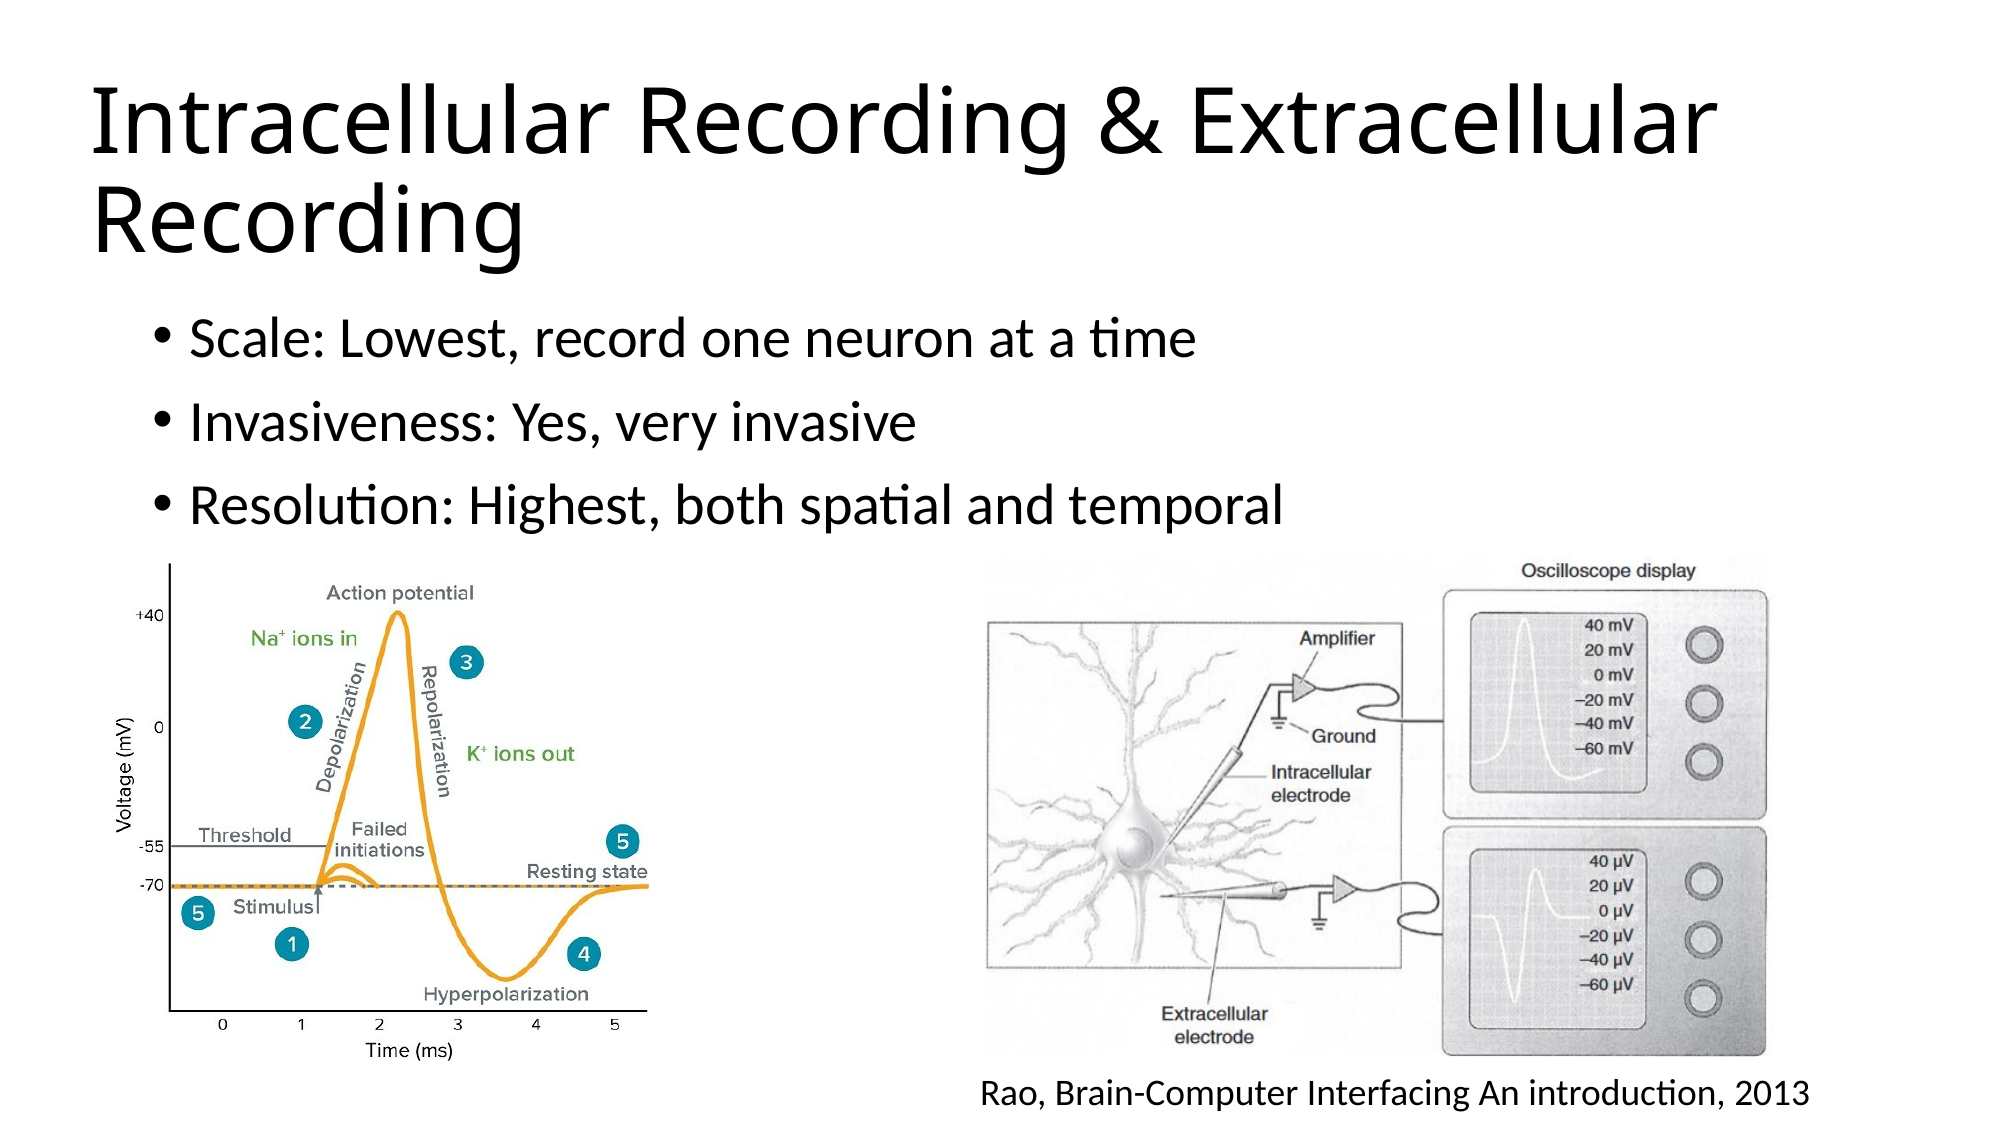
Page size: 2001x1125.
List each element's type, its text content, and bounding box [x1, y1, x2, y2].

list Scale: Lowest, record one neuron at a time Invasiveness: Yes, very invasive Resolution: Highest, both spatial and temporal [137, 299, 1863, 1014]
picture [112, 563, 649, 1061]
text_box Rao, Brain-Computer Interfacing An introduction, 2013 [965, 1060, 1826, 1121]
picture [921, 553, 1782, 1071]
title Intracellular Recording & Extracellular Recording [75, 64, 1915, 282]
